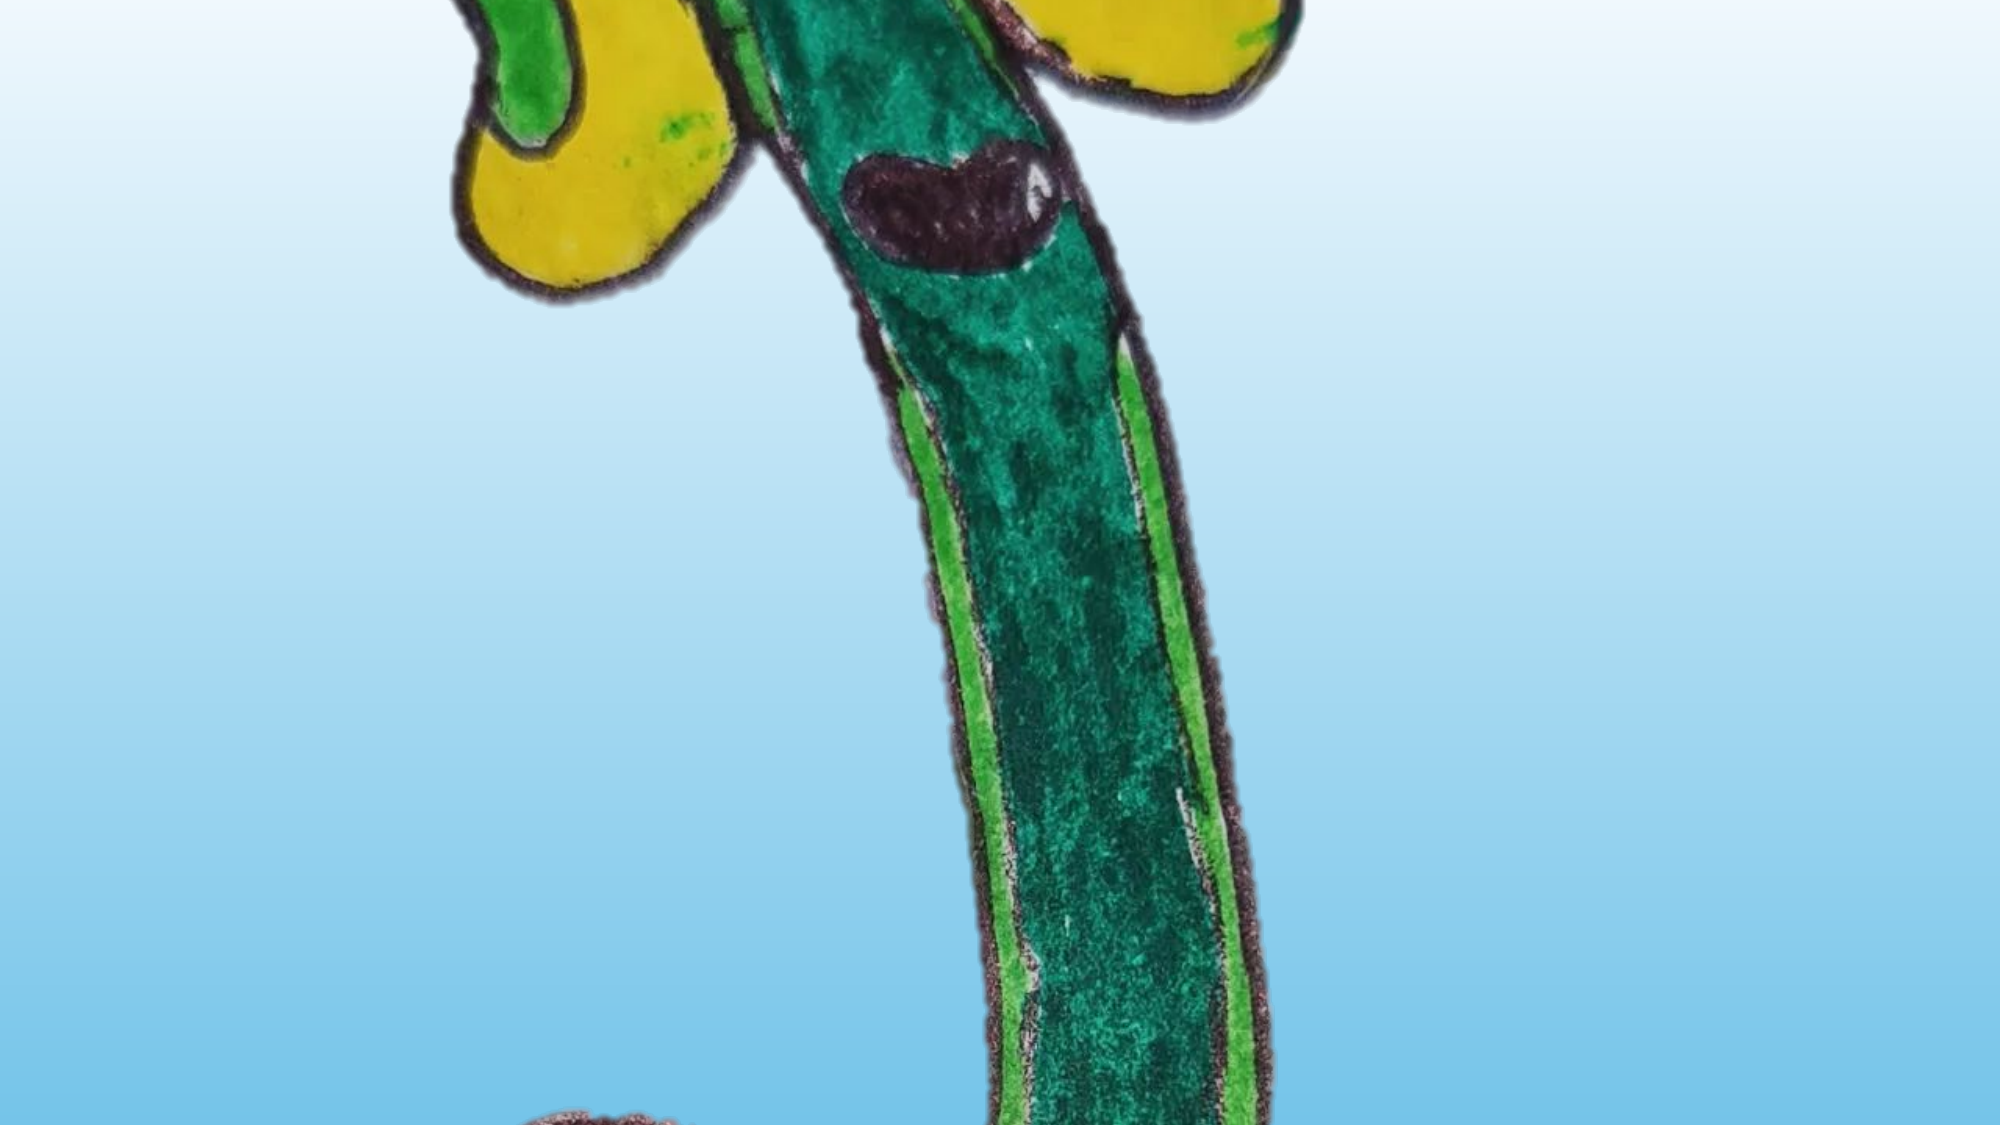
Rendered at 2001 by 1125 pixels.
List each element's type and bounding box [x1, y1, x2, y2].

picture [122, 0, 1822, 1125]
